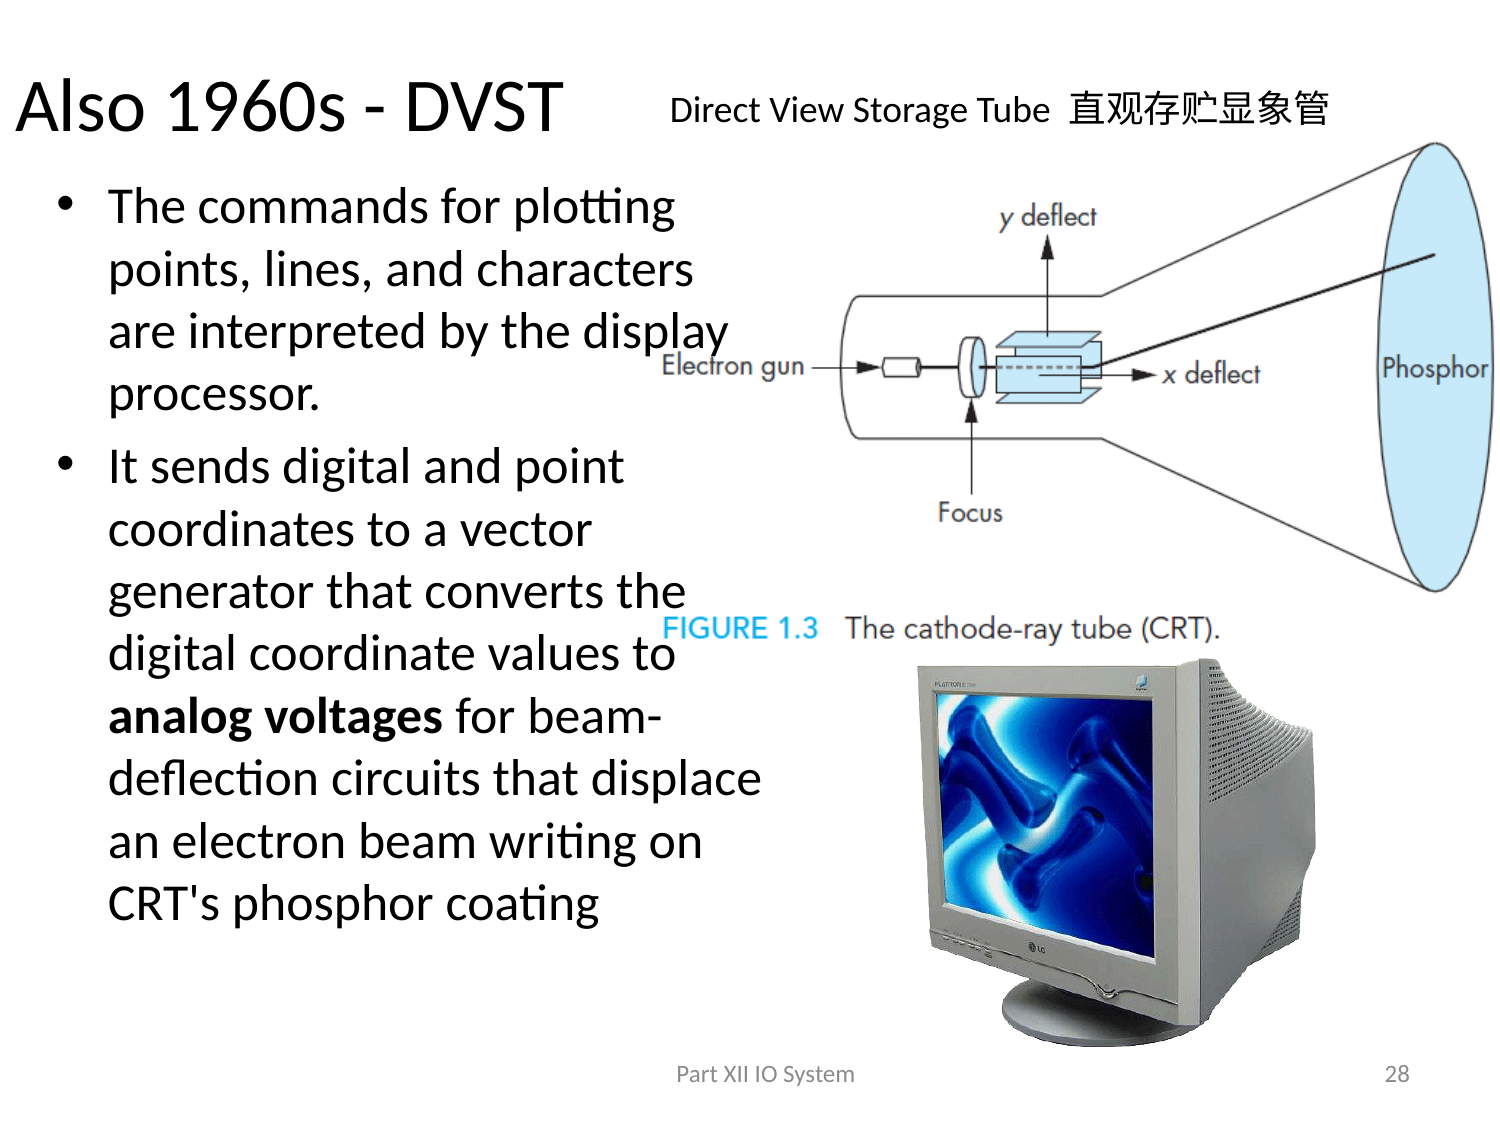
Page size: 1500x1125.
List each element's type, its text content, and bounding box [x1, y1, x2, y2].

picture [655, 136, 1500, 649]
title Also 1960s - DVST [0, 46, 1350, 155]
text_box Direct View Storage Tube 直观存贮显象管 [655, 78, 1346, 136]
footer Part XII IO System [512, 1042, 1020, 1103]
list The commands for plotting points, lines, and characters are interpreted by the display processor. It sends digital and point coordinates to a vector generator that converts the digital coordinate values to analog voltages for beam-deflection circuits that displace an electron beam writing on CRT's phosphor coating [41, 164, 786, 1005]
slide_number 28 [1074, 1042, 1425, 1103]
picture [917, 656, 1316, 1047]
